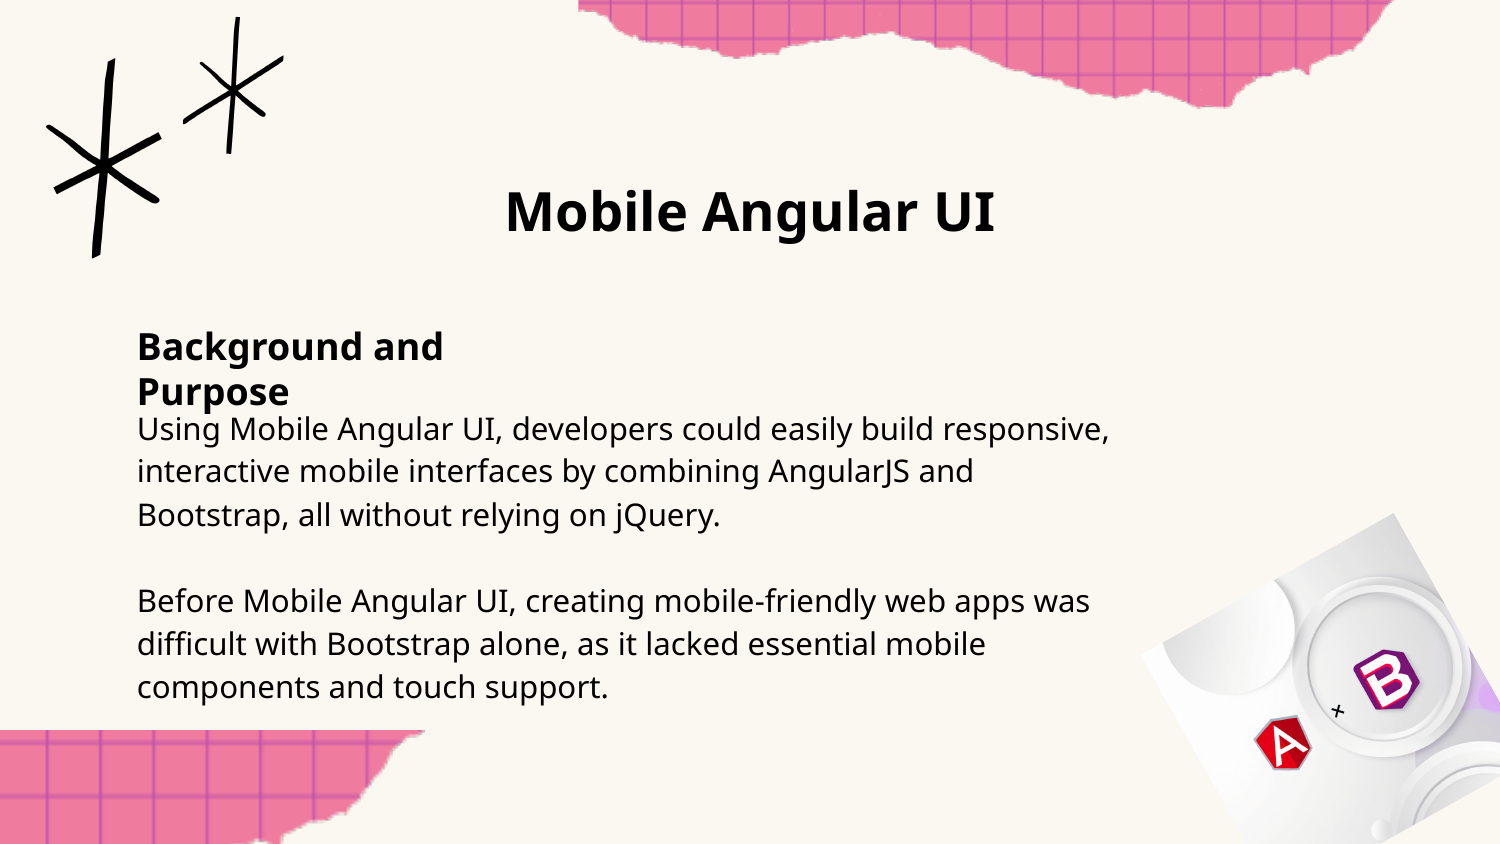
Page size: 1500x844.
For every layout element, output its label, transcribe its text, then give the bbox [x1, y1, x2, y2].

text_box Background and Purpose [121, 315, 602, 421]
text_box [0, 730, 425, 844]
text_box [183, 13, 287, 111]
text_box [14, 55, 149, 261]
text_box [578, 0, 1406, 109]
text_box Mobile Angular UI [121, 111, 1379, 283]
picture [1151, 513, 1500, 844]
text_box Using Mobile Angular UI, developers could easily build responsive, interactive mobile interfaces by combining AngularJS and Bootstrap, all without relying on jQuery. Before Mobile Angular UI, creating mobile-friendly web apps was difficult with Bootstrap alone, as it lacked essential mobile components and touch support. [121, 388, 1151, 720]
